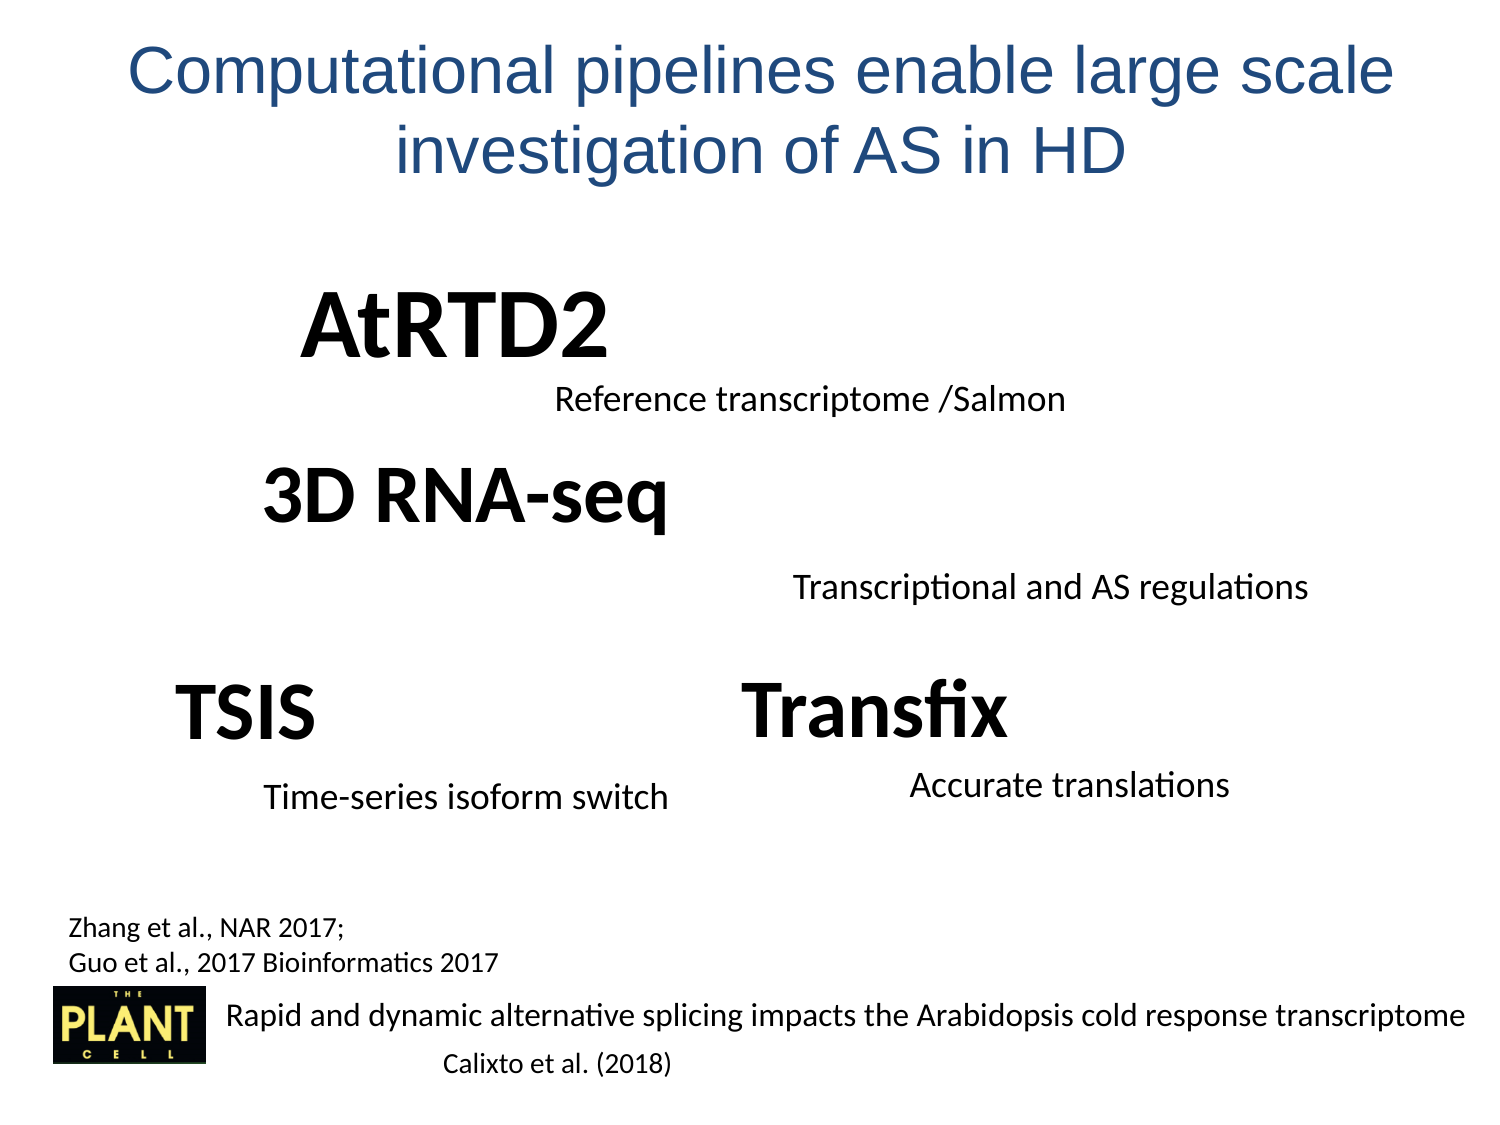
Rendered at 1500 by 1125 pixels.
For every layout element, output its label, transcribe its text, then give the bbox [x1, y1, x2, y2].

text_box Transfix [726, 646, 1025, 762]
text_box Calixto et al. (2018) [428, 1041, 688, 1087]
text_box AtRTD2 [285, 249, 626, 385]
picture [53, 986, 207, 1064]
text_box Time-series isoform switch [248, 764, 685, 825]
text_box Zhang et al., NAR 2017; Guo et al., 2017 Bioinformatics 2017 [53, 900, 750, 986]
text_box Transcriptional and AS regulations [778, 554, 1325, 615]
text_box Rapid and dynamic alternative splicing impacts the Arabidopsis cold response transcriptome [211, 985, 1483, 1041]
text_box 3D RNA-seq [246, 431, 1376, 546]
text_box Reference transcriptome /Salmon [539, 366, 1082, 426]
text_box Accurate translations [894, 753, 1246, 813]
title Computational pipelines enable large scale investigation of AS in HD [58, 19, 1465, 194]
text_box TSIS [160, 648, 332, 764]
